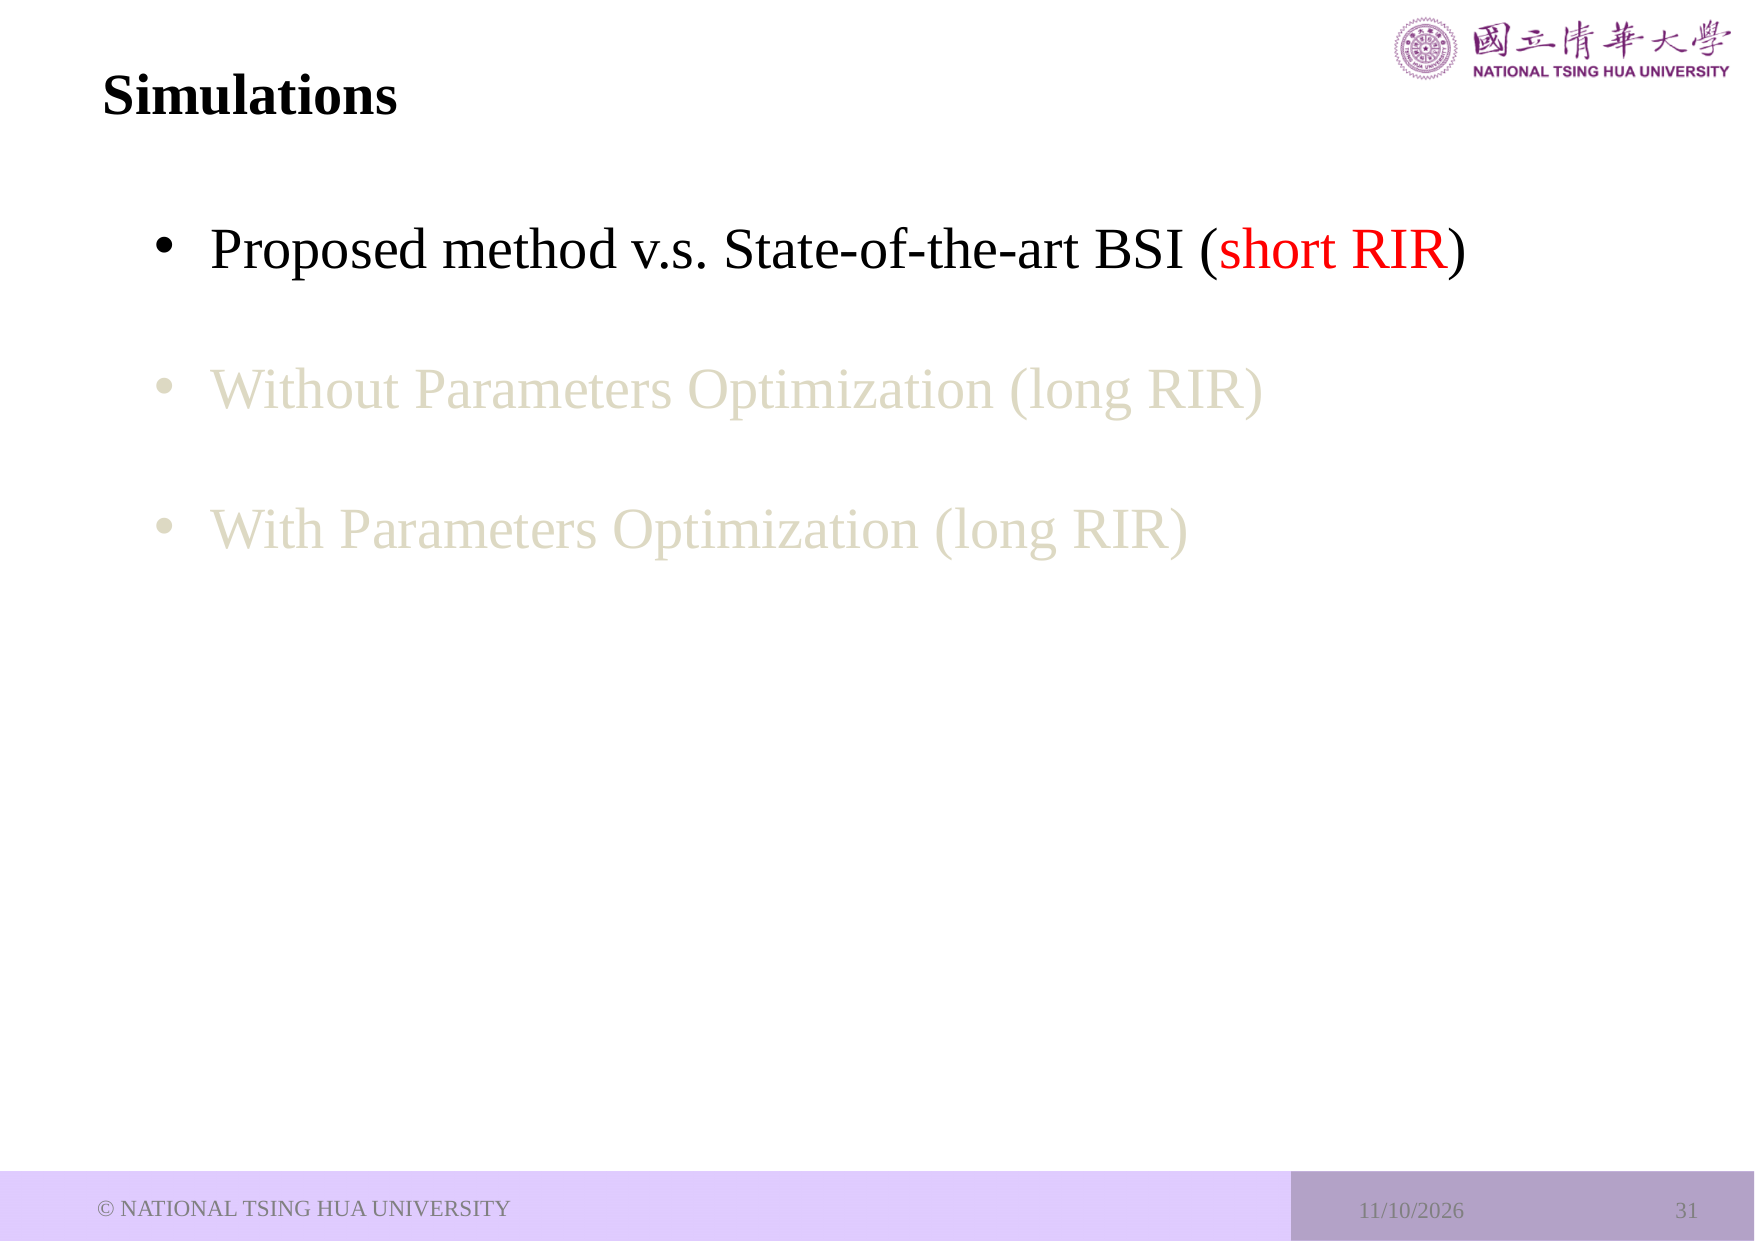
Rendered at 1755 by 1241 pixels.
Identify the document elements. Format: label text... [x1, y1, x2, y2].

text_box Proposed method v.s. State-of-the-art BSI (short RIR) Without Parameters Optimization (long RIR) With Parameters Optimization (long RIR) [0, 202, 1606, 568]
slide_number 31 [1577, 1180, 1714, 1239]
picture [0, 1171, 1291, 1241]
picture [1388, 2, 1755, 95]
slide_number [1343, 1180, 1551, 1239]
title Simulations [87, 35, 1257, 140]
footer © NATIONAL TSING HUA UNIVERSITY [82, 1177, 562, 1236]
